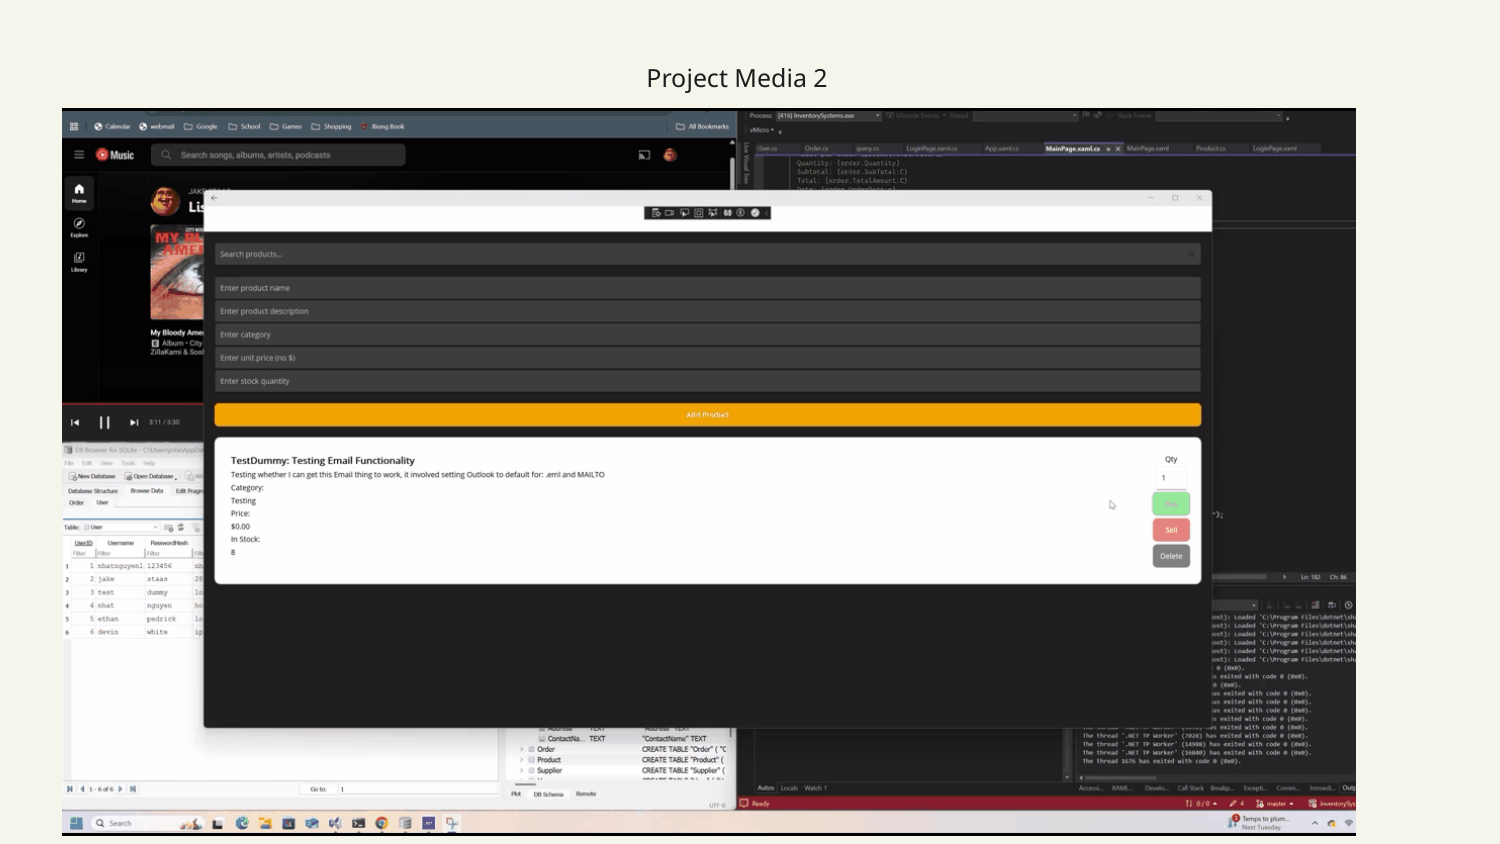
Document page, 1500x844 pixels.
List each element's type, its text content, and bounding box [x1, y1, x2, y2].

picture [61, 107, 1356, 836]
text_box Project Media 2 [406, 47, 1069, 106]
